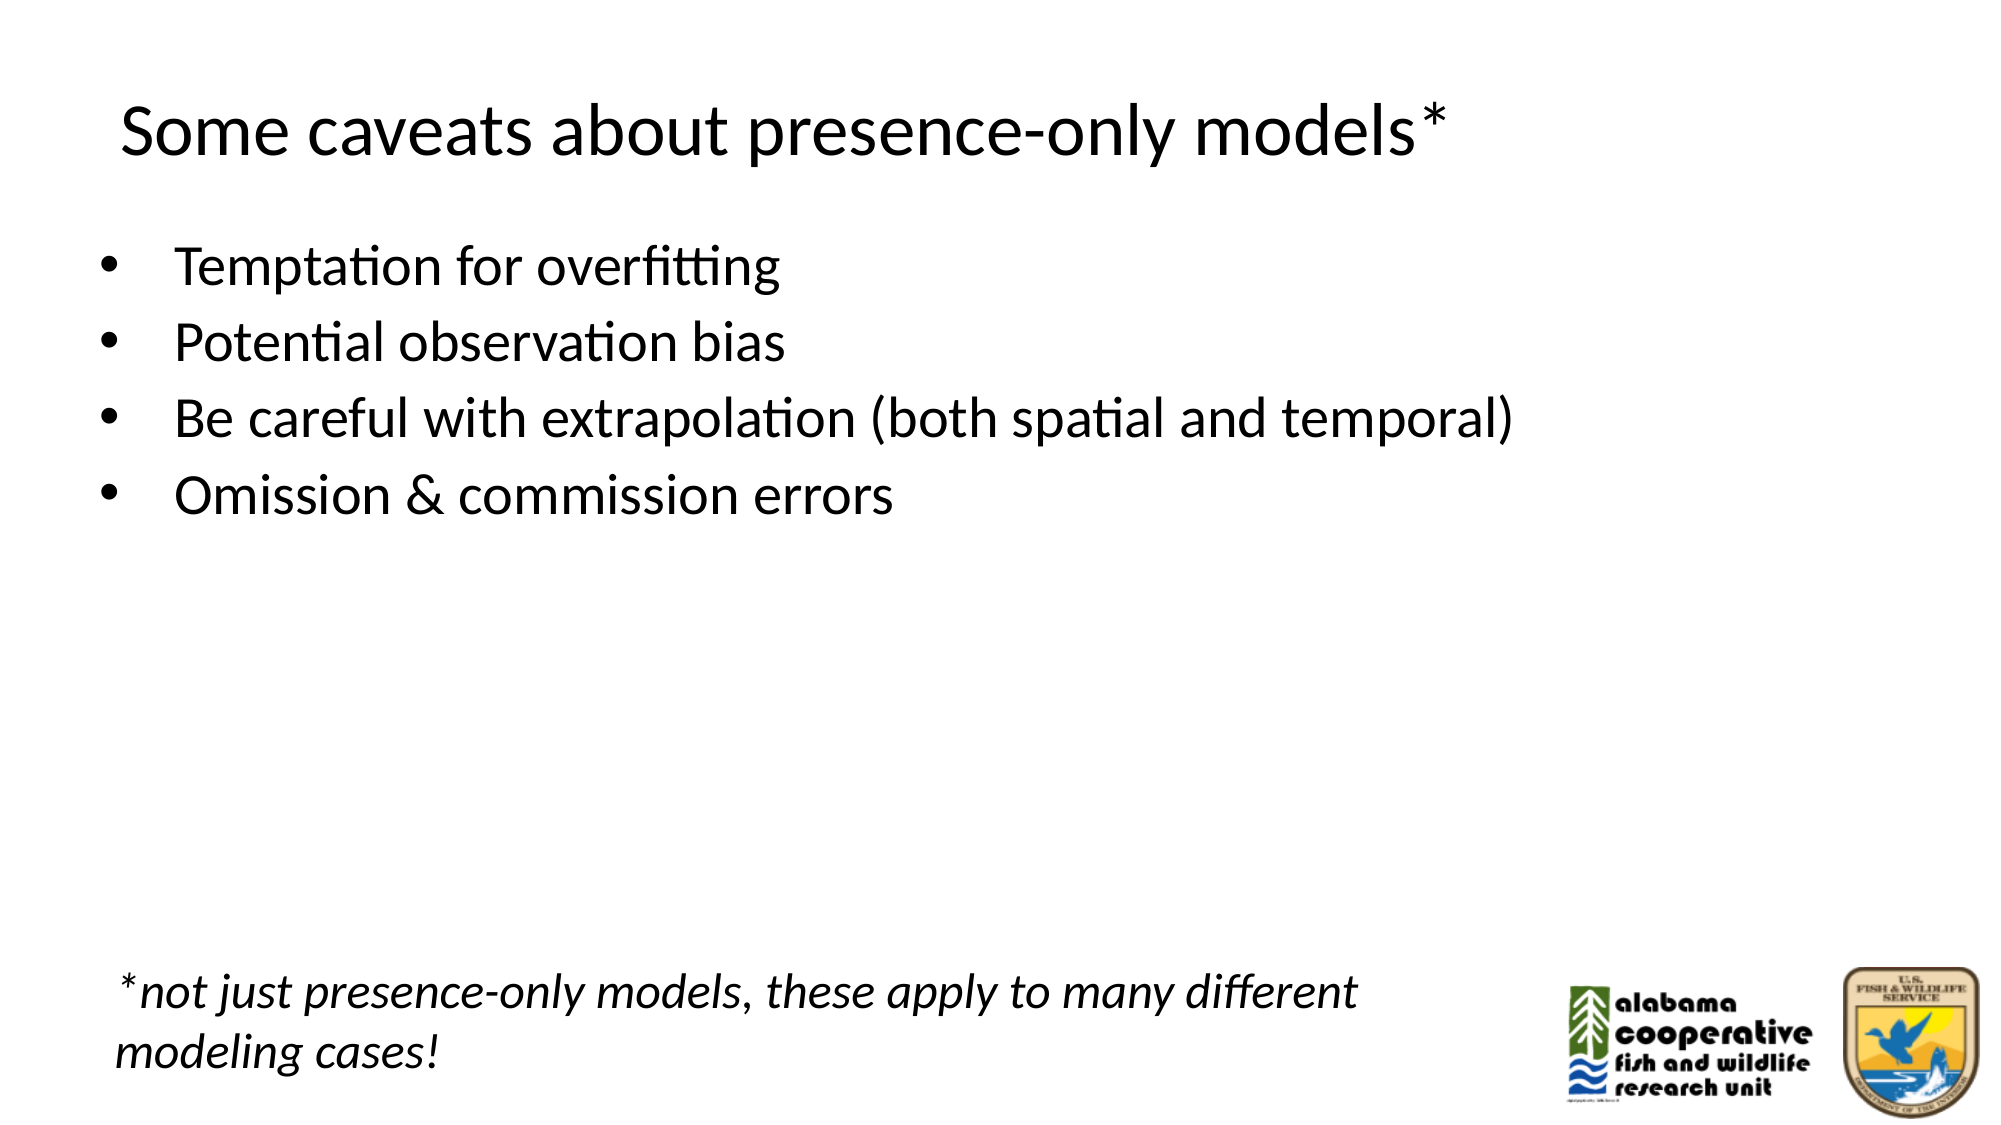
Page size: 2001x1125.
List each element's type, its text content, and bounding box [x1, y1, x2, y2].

title Some caveats about presence-only models* [99, 37, 1900, 224]
text_box *not just presence-only models, these apply to many different modeling cases! [99, 951, 1482, 1086]
picture [1842, 966, 1980, 1119]
list Temptation for overfitting Potential observation bias Be careful with extrapolation (both spatial and temporal) Omission & commission errors [66, 224, 1934, 968]
picture [1551, 973, 1834, 1119]
